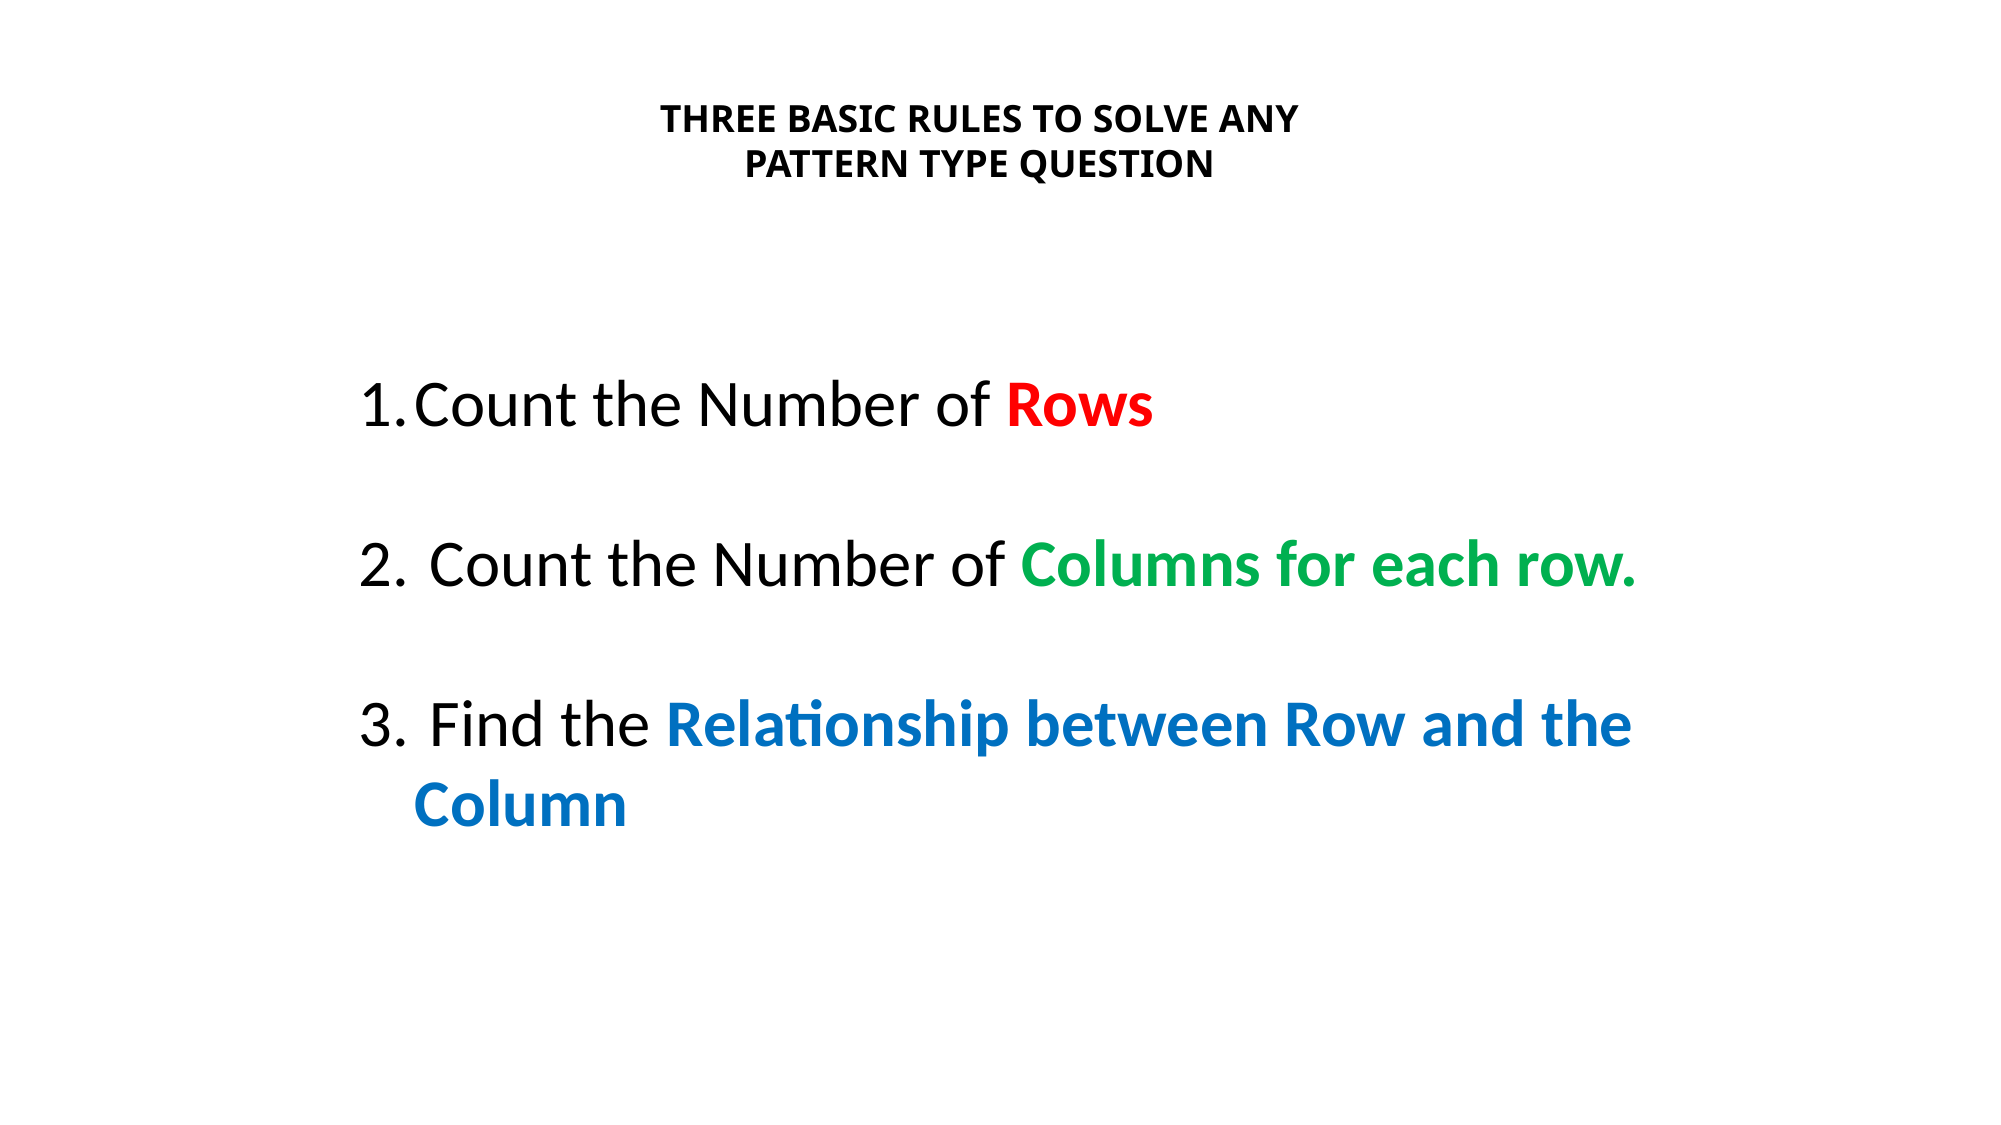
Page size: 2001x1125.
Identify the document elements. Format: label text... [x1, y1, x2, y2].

text_box THREE BASIC RULES TO SOLVE ANY PATTERN TYPE QUESTION [618, 88, 1341, 193]
text_box Count the Number of Rows Count the Number of Columns for each row. Find the Relationship between Row and the Column [344, 352, 1810, 927]
